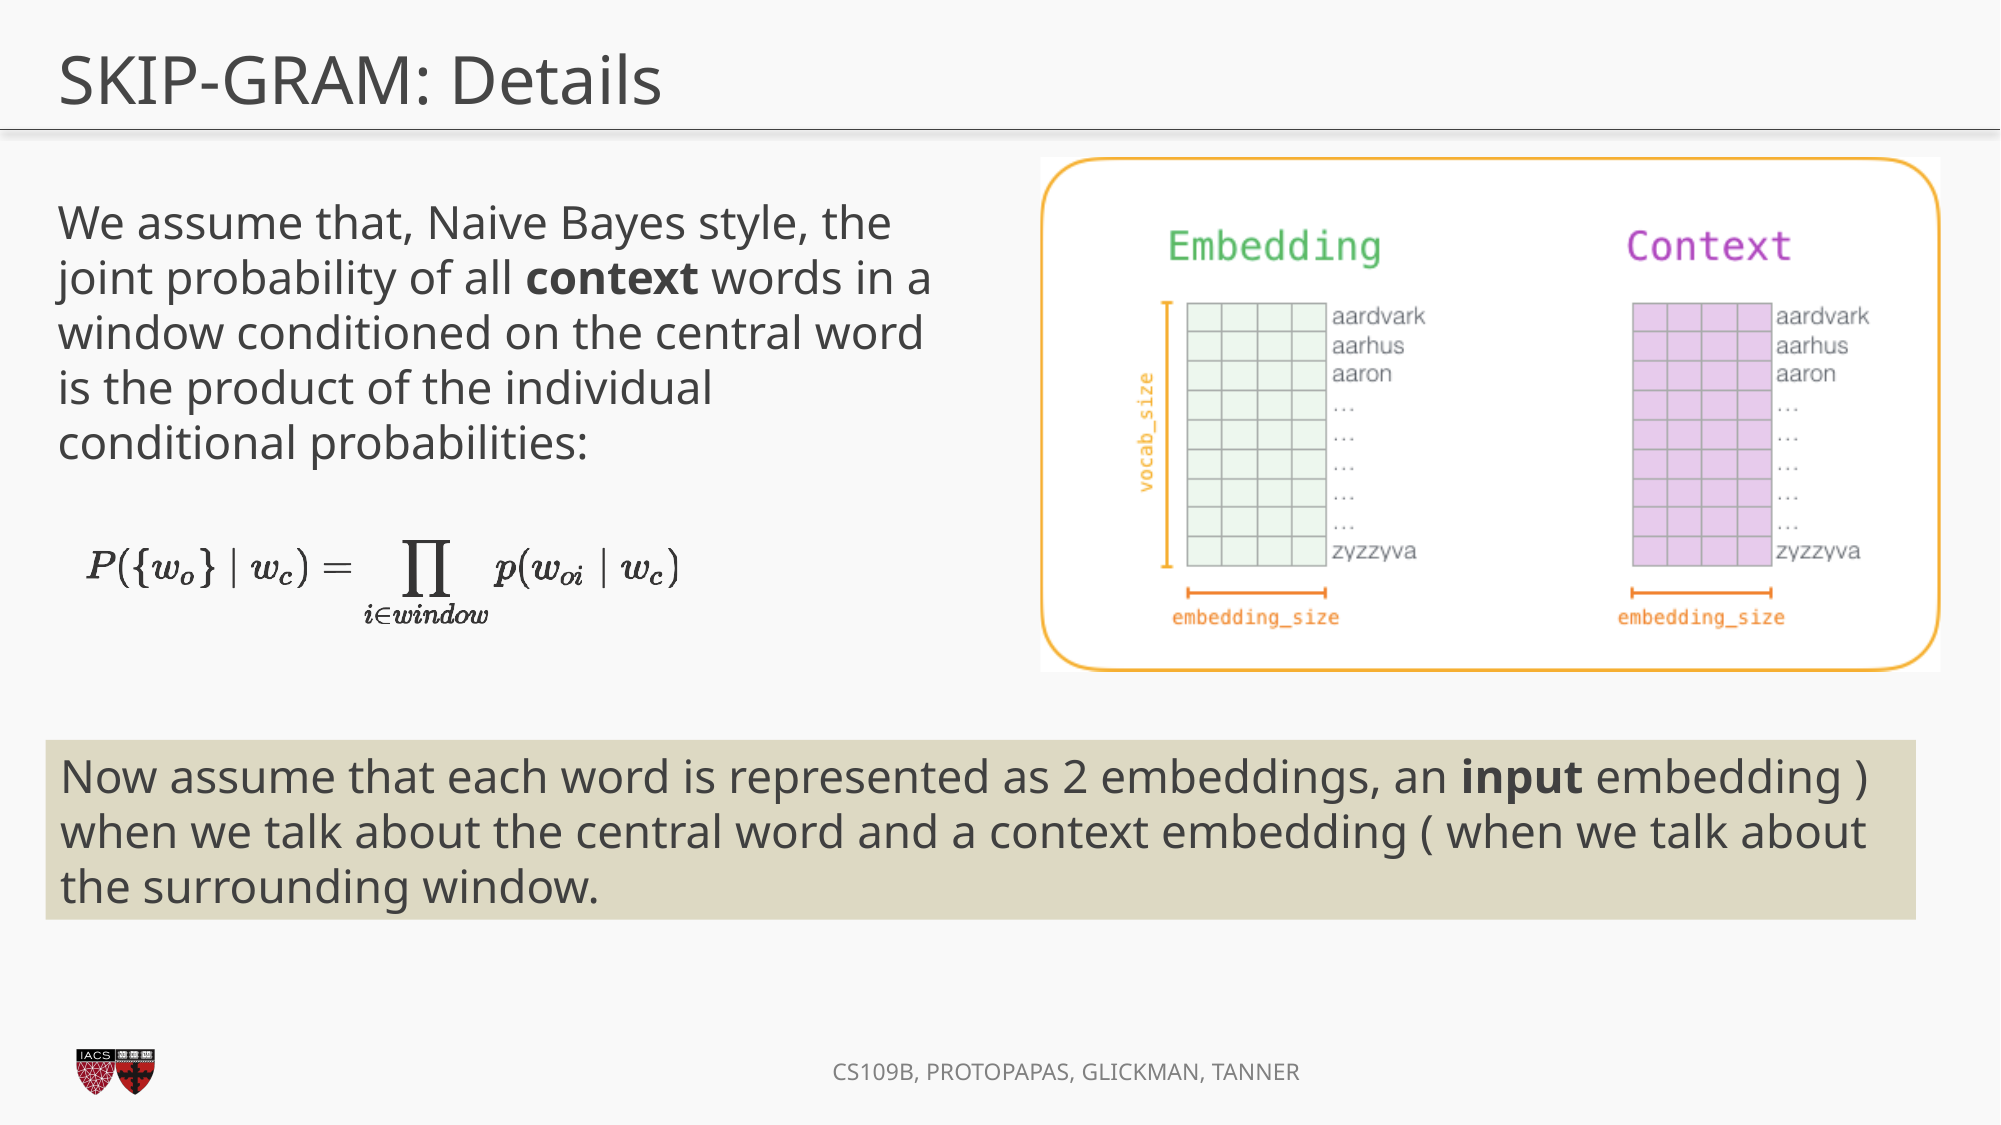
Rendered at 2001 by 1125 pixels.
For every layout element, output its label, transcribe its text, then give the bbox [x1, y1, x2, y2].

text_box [86, 539, 678, 624]
picture [75, 1049, 155, 1095]
title SKIP-GRAM: Details [56, 36, 770, 226]
text_box [1040, 157, 1941, 673]
